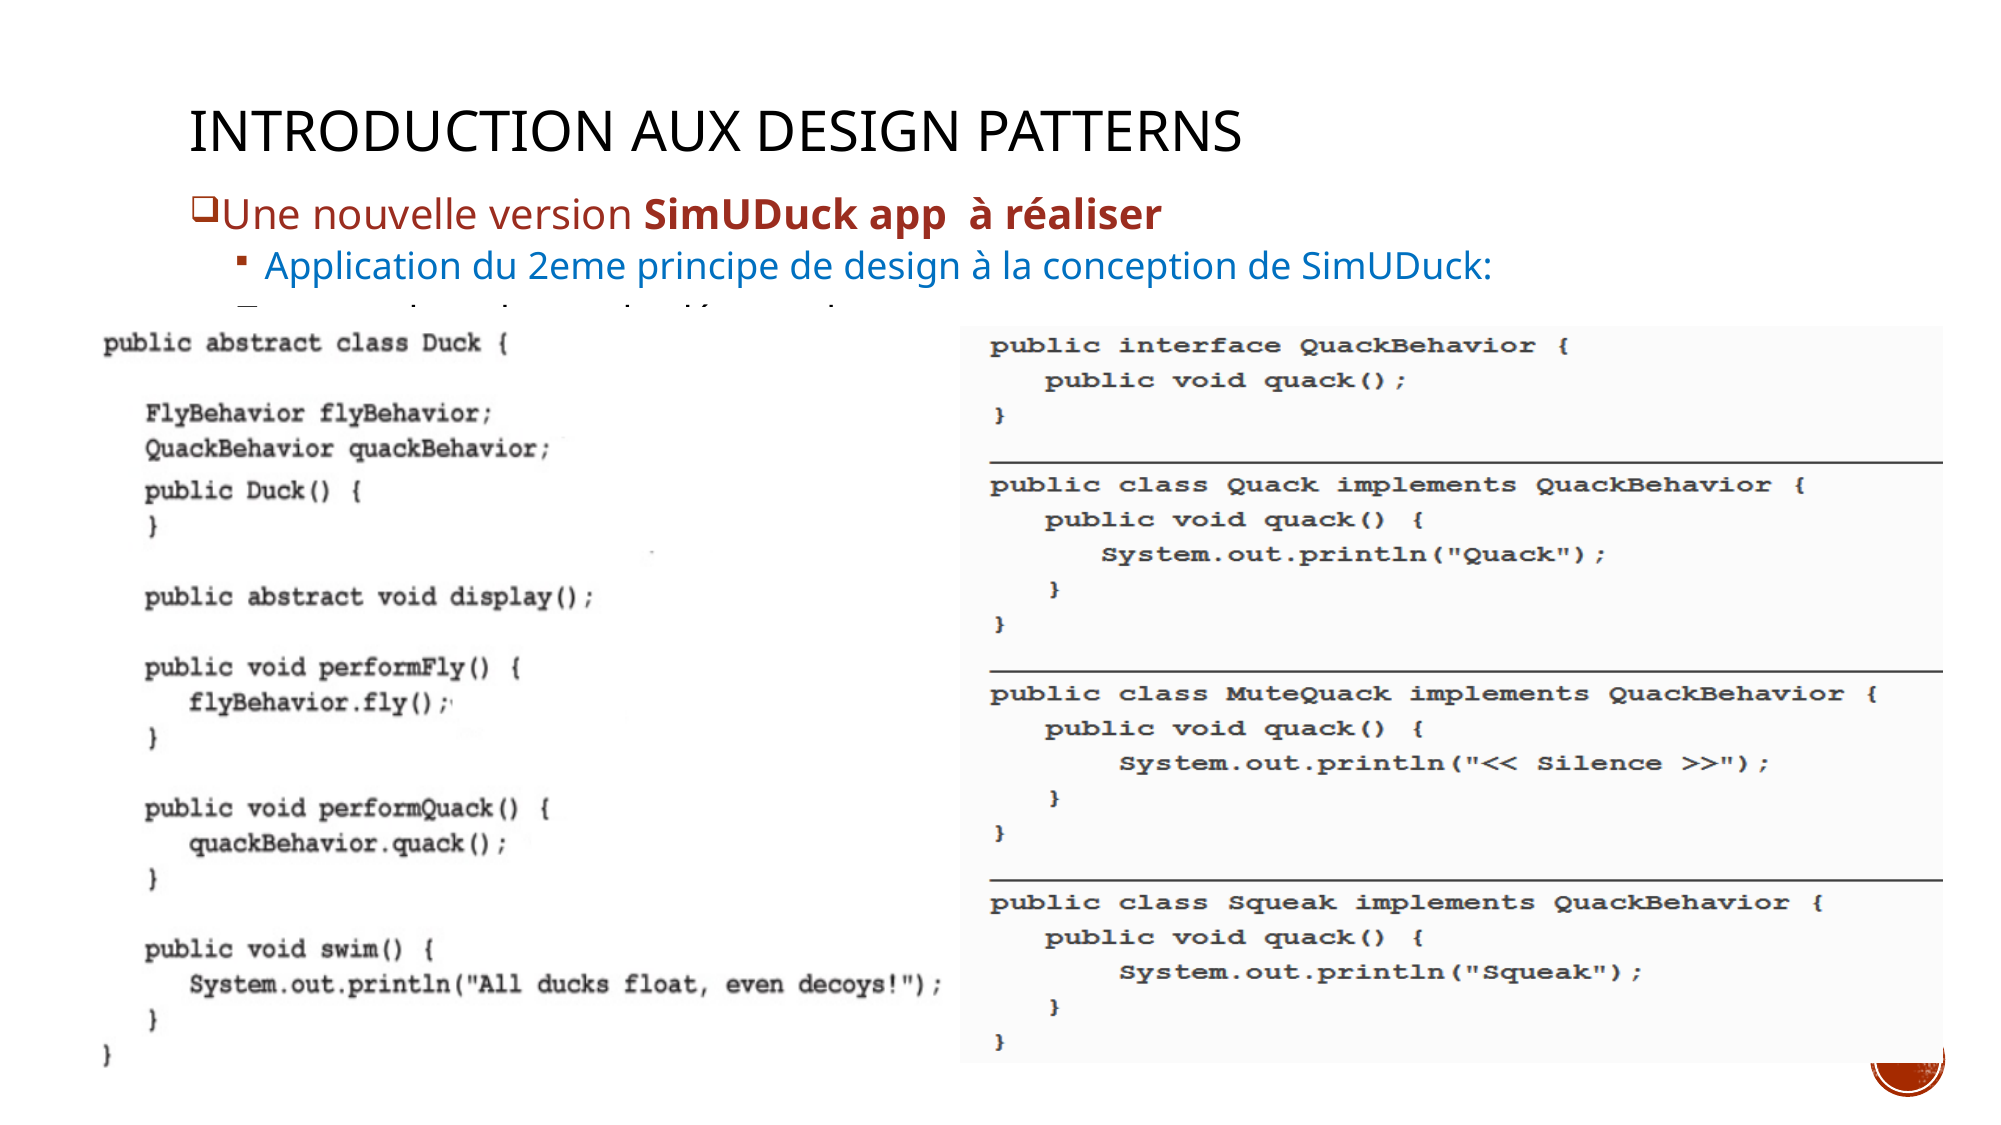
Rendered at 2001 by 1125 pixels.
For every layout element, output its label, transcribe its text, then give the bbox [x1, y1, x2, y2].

text_box Une nouvelle version SimUDuck app à réaliser Application du 2eme principe de design à la conception de SimUDuck: En terme de codage et implémentation : [174, 186, 1825, 1107]
picture [960, 326, 1943, 1063]
title Introduction aux Design Patterns [174, 34, 1825, 186]
picture [57, 307, 957, 1082]
